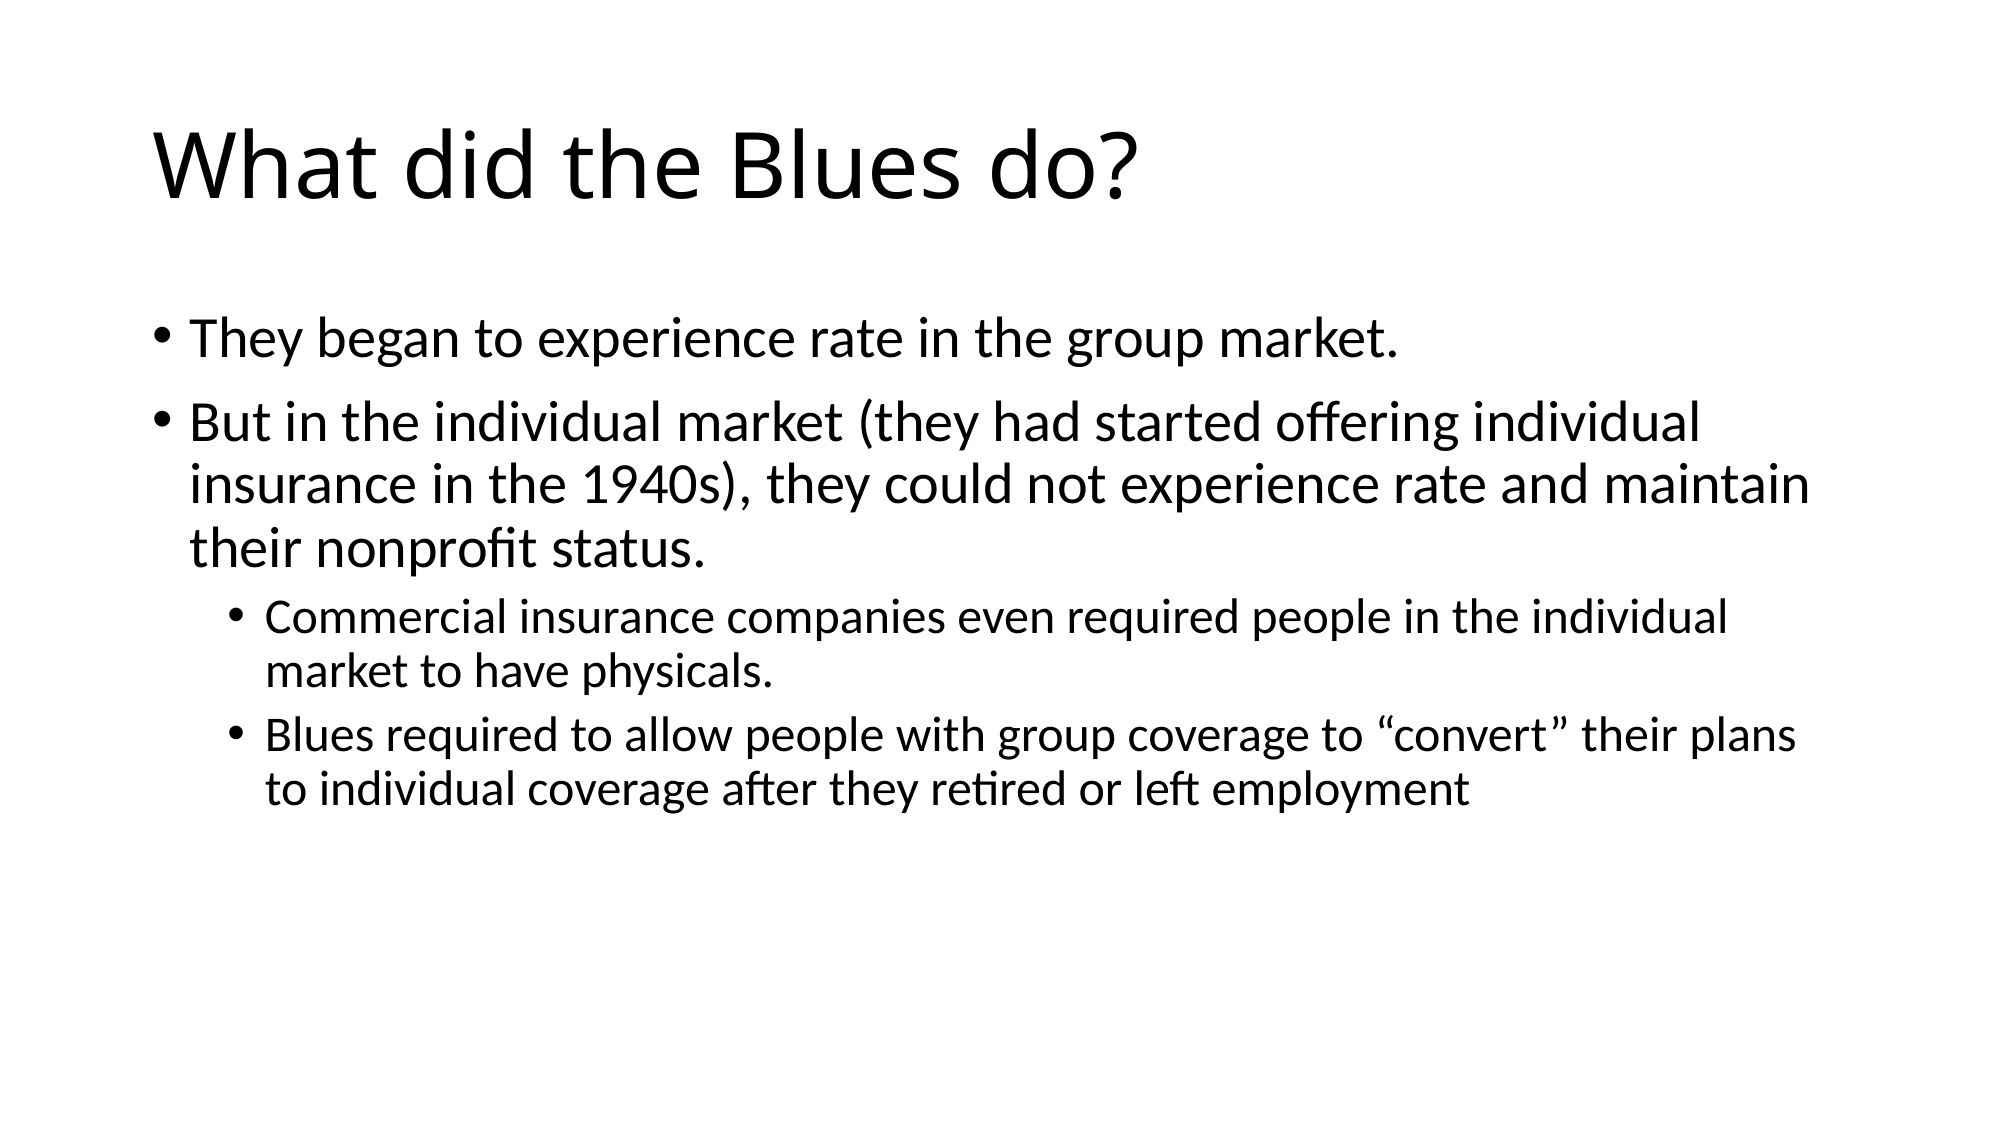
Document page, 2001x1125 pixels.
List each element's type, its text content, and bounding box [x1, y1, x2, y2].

list They began to experience rate in the group market. But in the individual market (they had started offering individual insurance in the 1940s), they could not experience rate and maintain their nonprofit status. Commercial insurance companies even required people in the individual market to have physicals. Blues required to allow people with group coverage to “convert” their plans to individual coverage after they retired or left employment [137, 299, 1863, 1014]
title What did the Blues do? [137, 59, 1863, 278]
